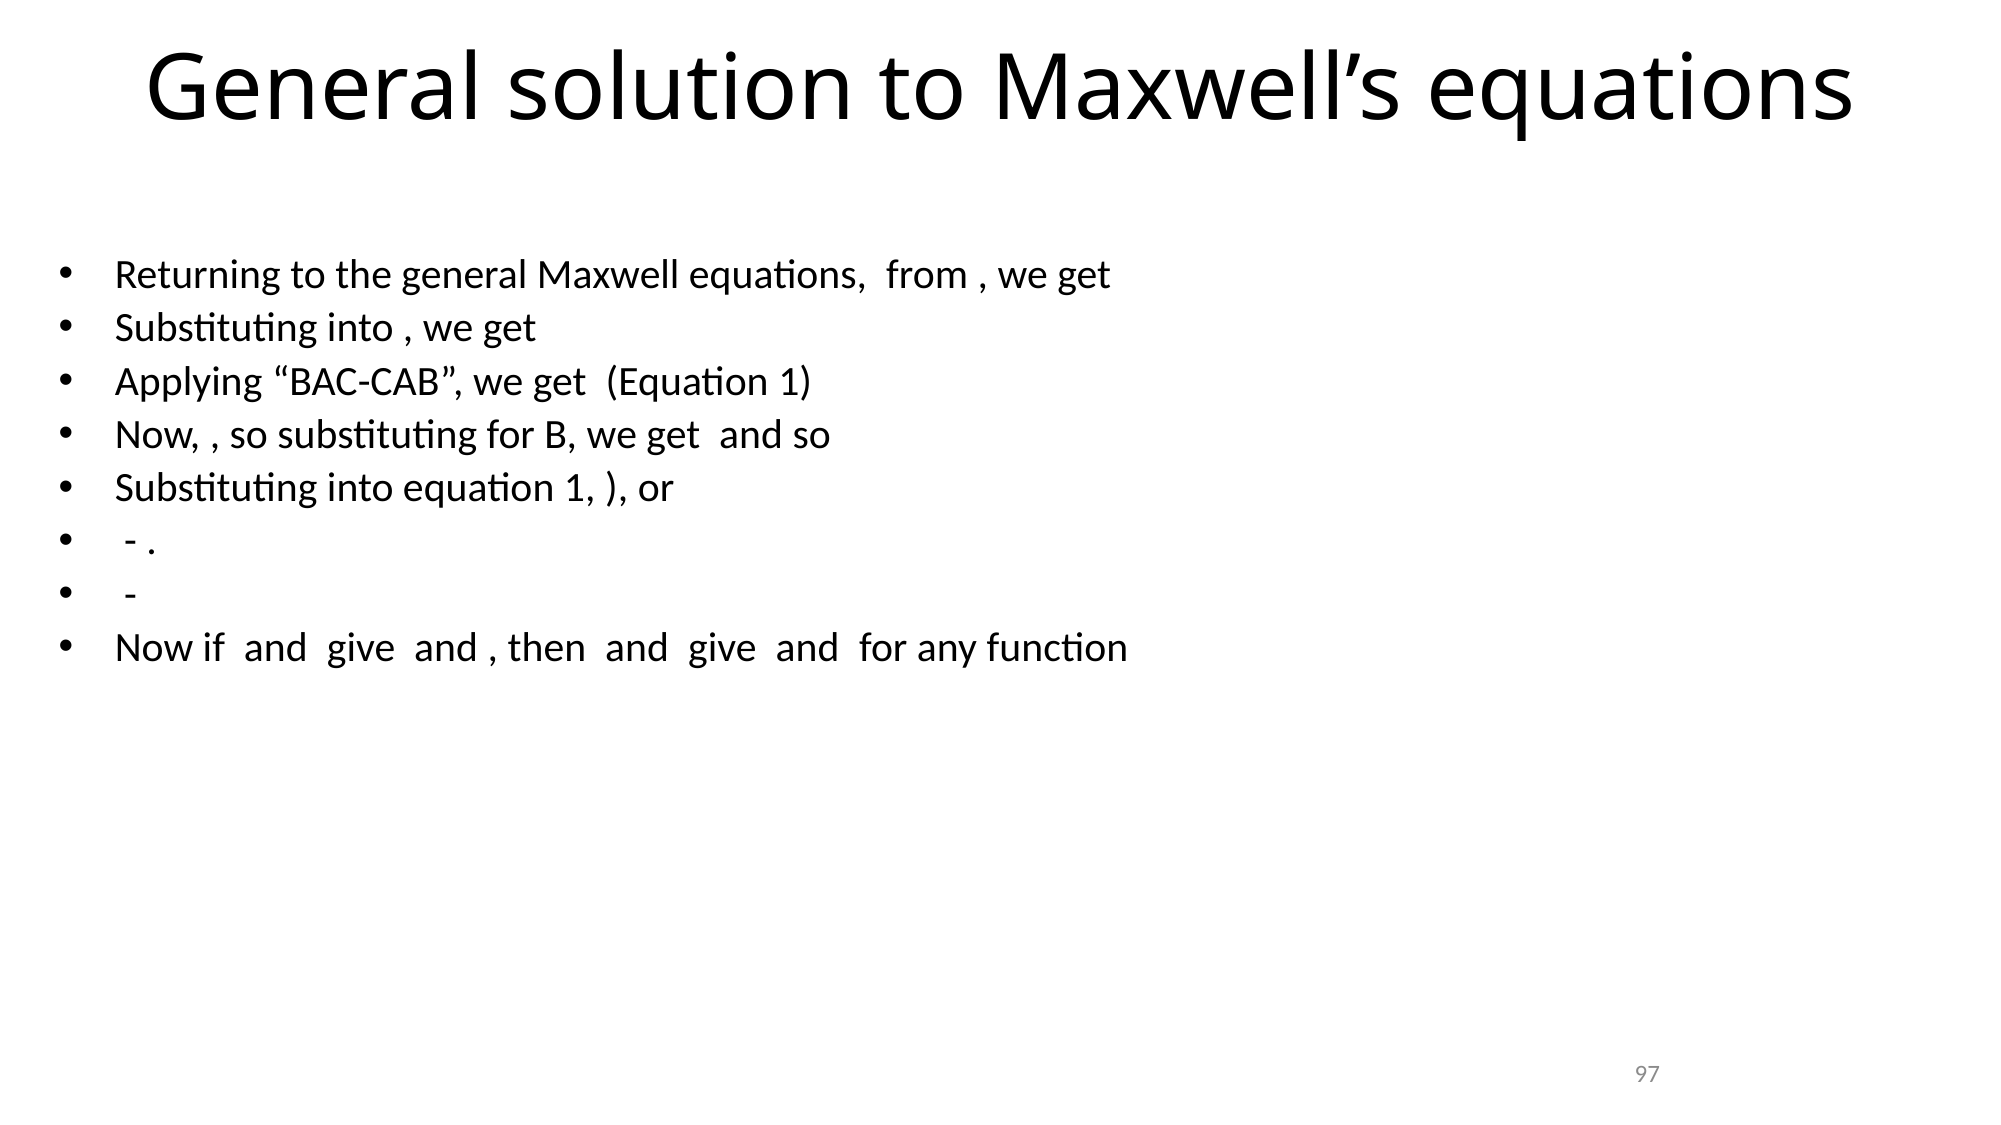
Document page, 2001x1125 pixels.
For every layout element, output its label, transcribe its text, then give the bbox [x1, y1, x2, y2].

title General solution to Maxwell’s equations [43, 18, 1959, 162]
slide_number 97 [1325, 1042, 1675, 1103]
